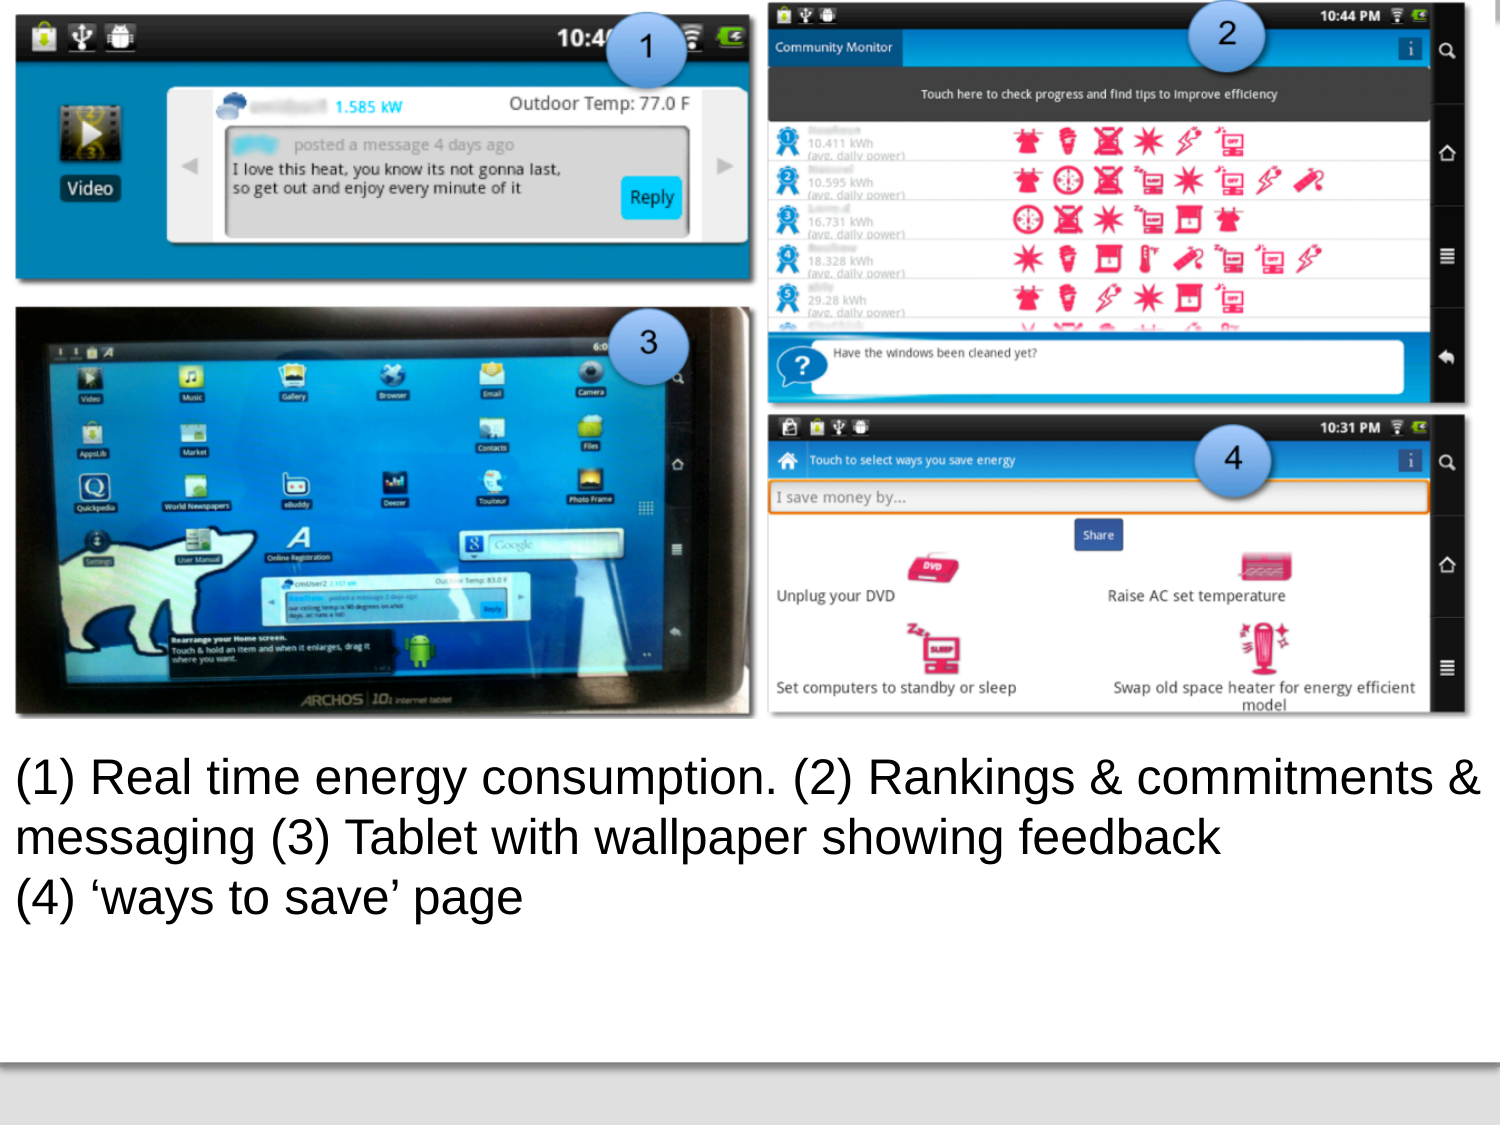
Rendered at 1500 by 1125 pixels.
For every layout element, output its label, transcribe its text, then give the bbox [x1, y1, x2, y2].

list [0, 0, 1496, 719]
text_box (1) Real time energy consumption. (2) Rankings & commitments & messaging (3) Tablet with wallpaper showing feedback (4) ‘ways to save’ page [0, 737, 1500, 992]
